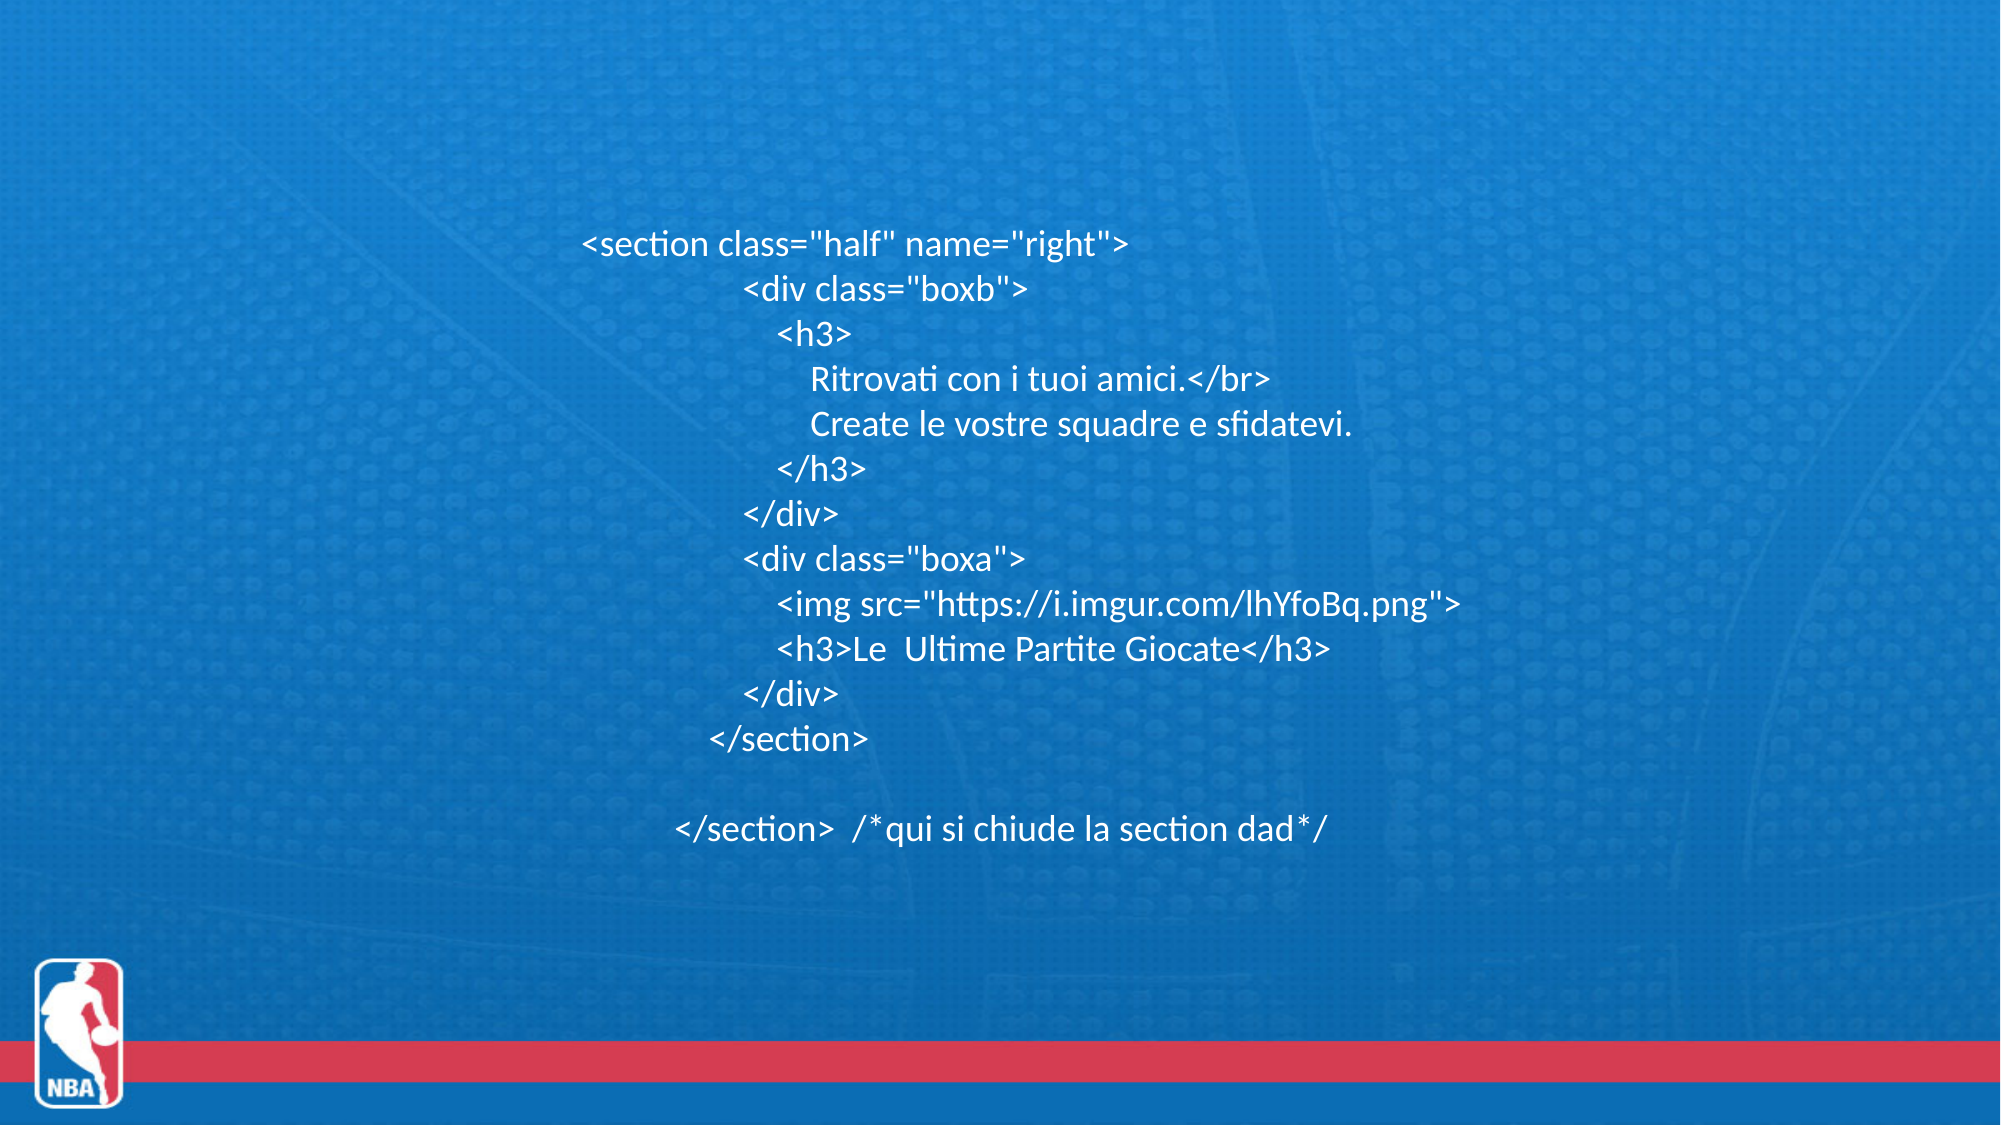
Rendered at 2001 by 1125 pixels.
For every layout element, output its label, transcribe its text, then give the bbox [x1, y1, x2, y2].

picture [0, 0, 2001, 1125]
text_box <section class="half" name="right"> <div class="boxb"> <h3> Ritrovati con i tuoi amici.</br> Create le vostre squadre e sfidatevi. </h3> </div> <div class="boxa"> <img src="https://i.imgur.com/lhYfoBq.png"> <h3>Le Ultime Partite Giocate</h3> </div> </section> </section> /*qui si chiude la section dad*/ [557, 211, 1478, 857]
